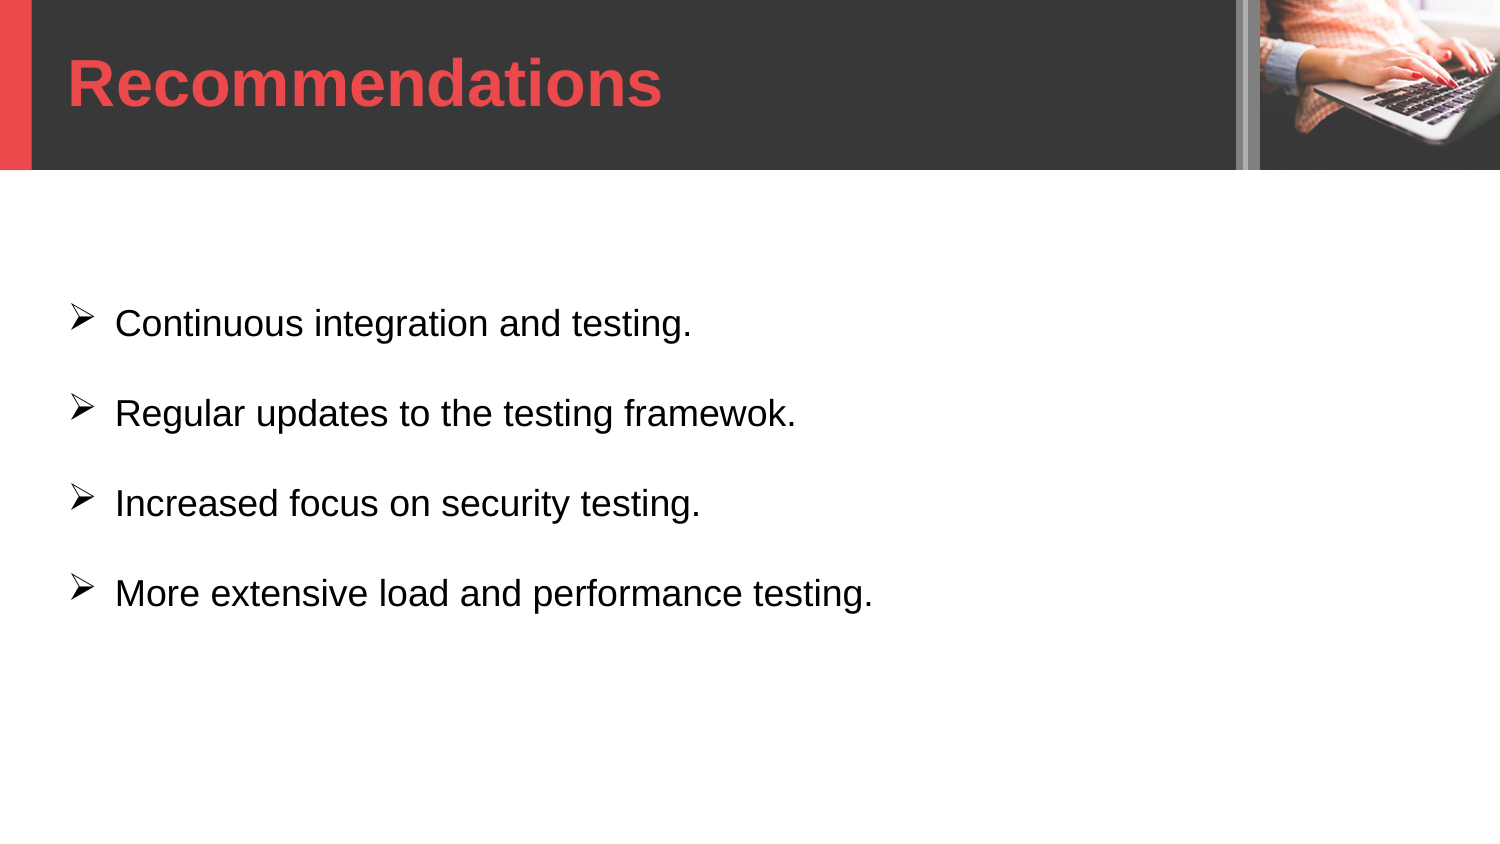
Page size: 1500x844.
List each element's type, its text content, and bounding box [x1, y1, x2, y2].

text_box Continuous integration and testing. Regular updates to the testing framewok. Increased focus on security testing. More extensive load and performance testing. [53, 291, 1400, 622]
list Recommendations [53, 32, 1235, 127]
picture [0, 0, 1500, 844]
